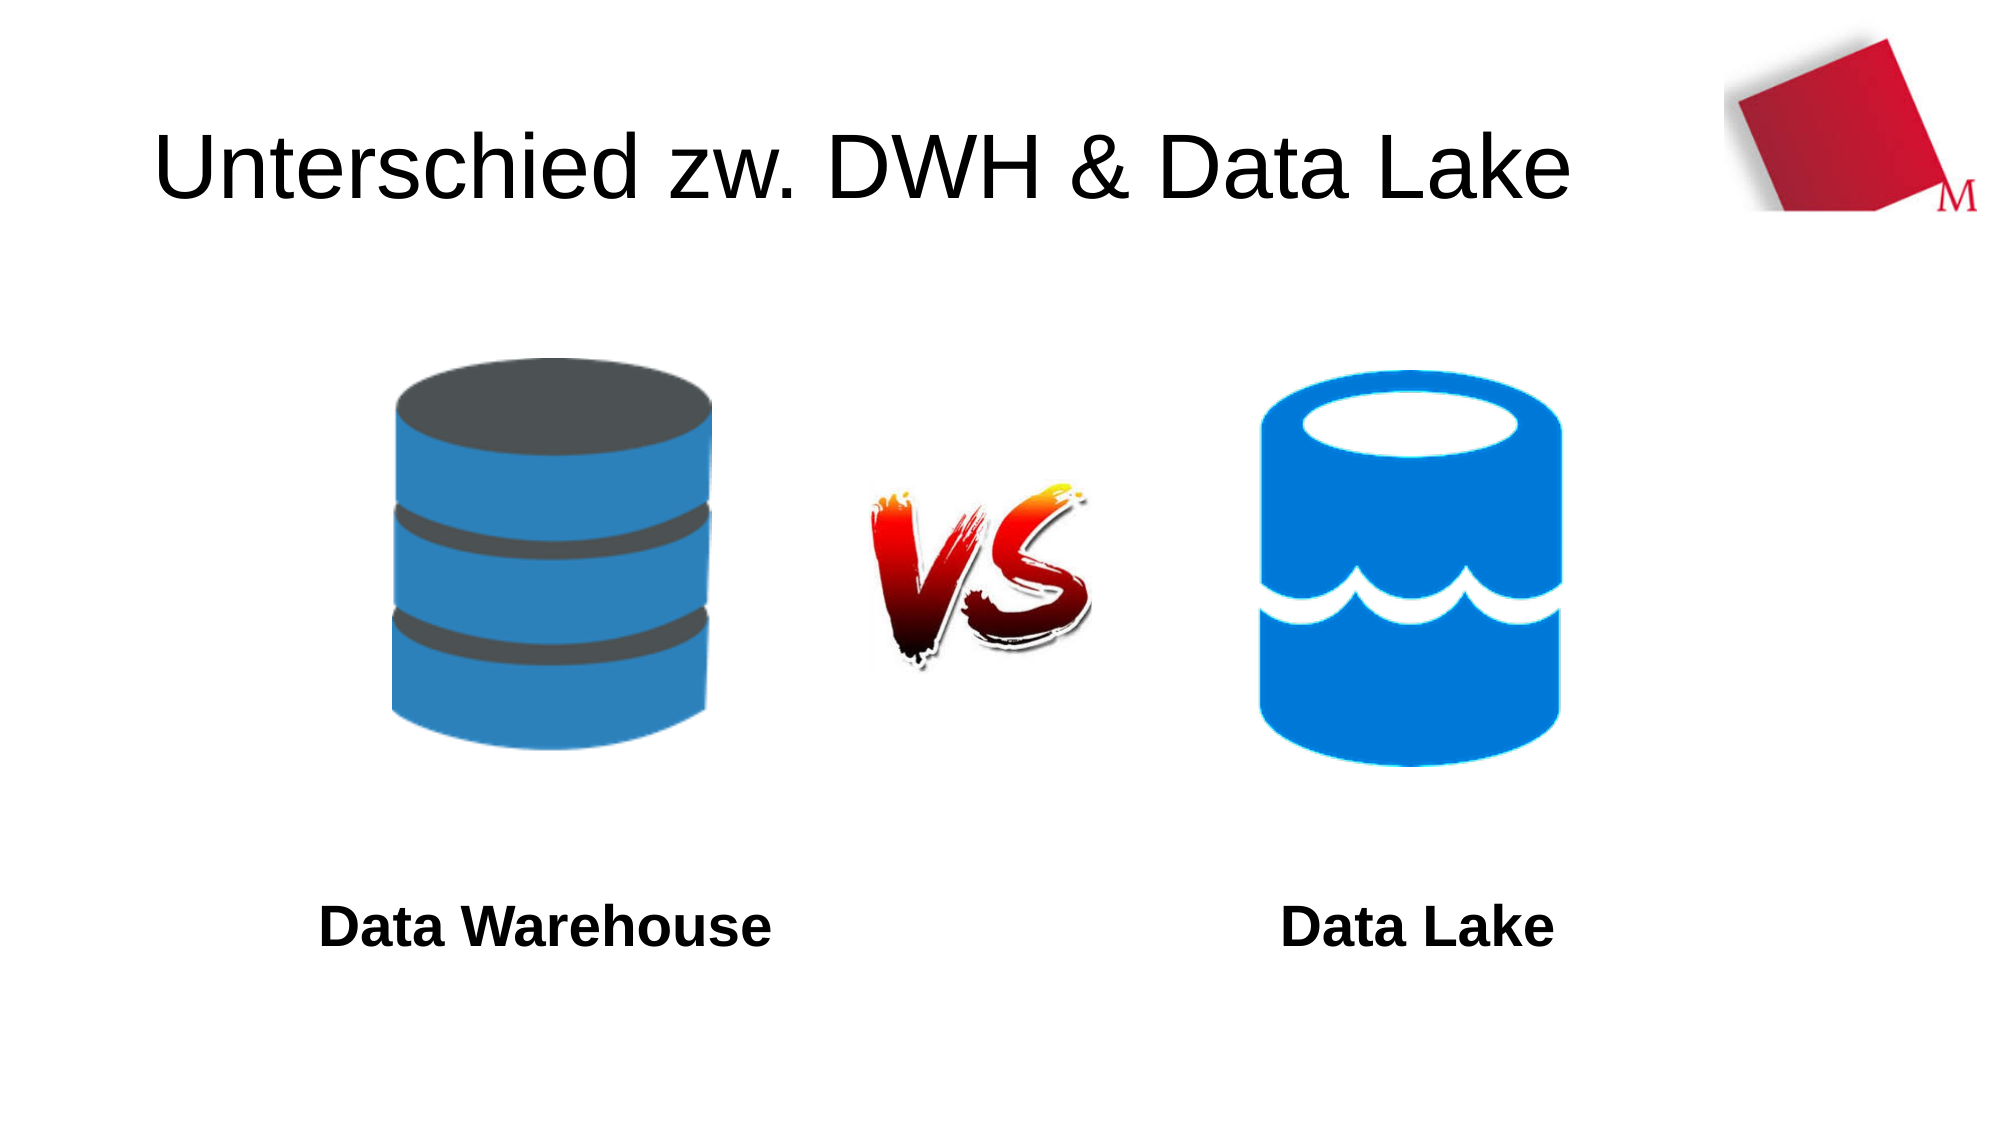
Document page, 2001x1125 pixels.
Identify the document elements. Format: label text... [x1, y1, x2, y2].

title Unterschied zw. DWH & Data Lake [137, 59, 1863, 278]
picture [1724, 6, 1977, 259]
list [392, 358, 712, 791]
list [1248, 370, 1580, 767]
picture [868, 479, 1092, 674]
list Data Lake [1264, 831, 1588, 967]
list Data Warehouse [303, 831, 801, 967]
